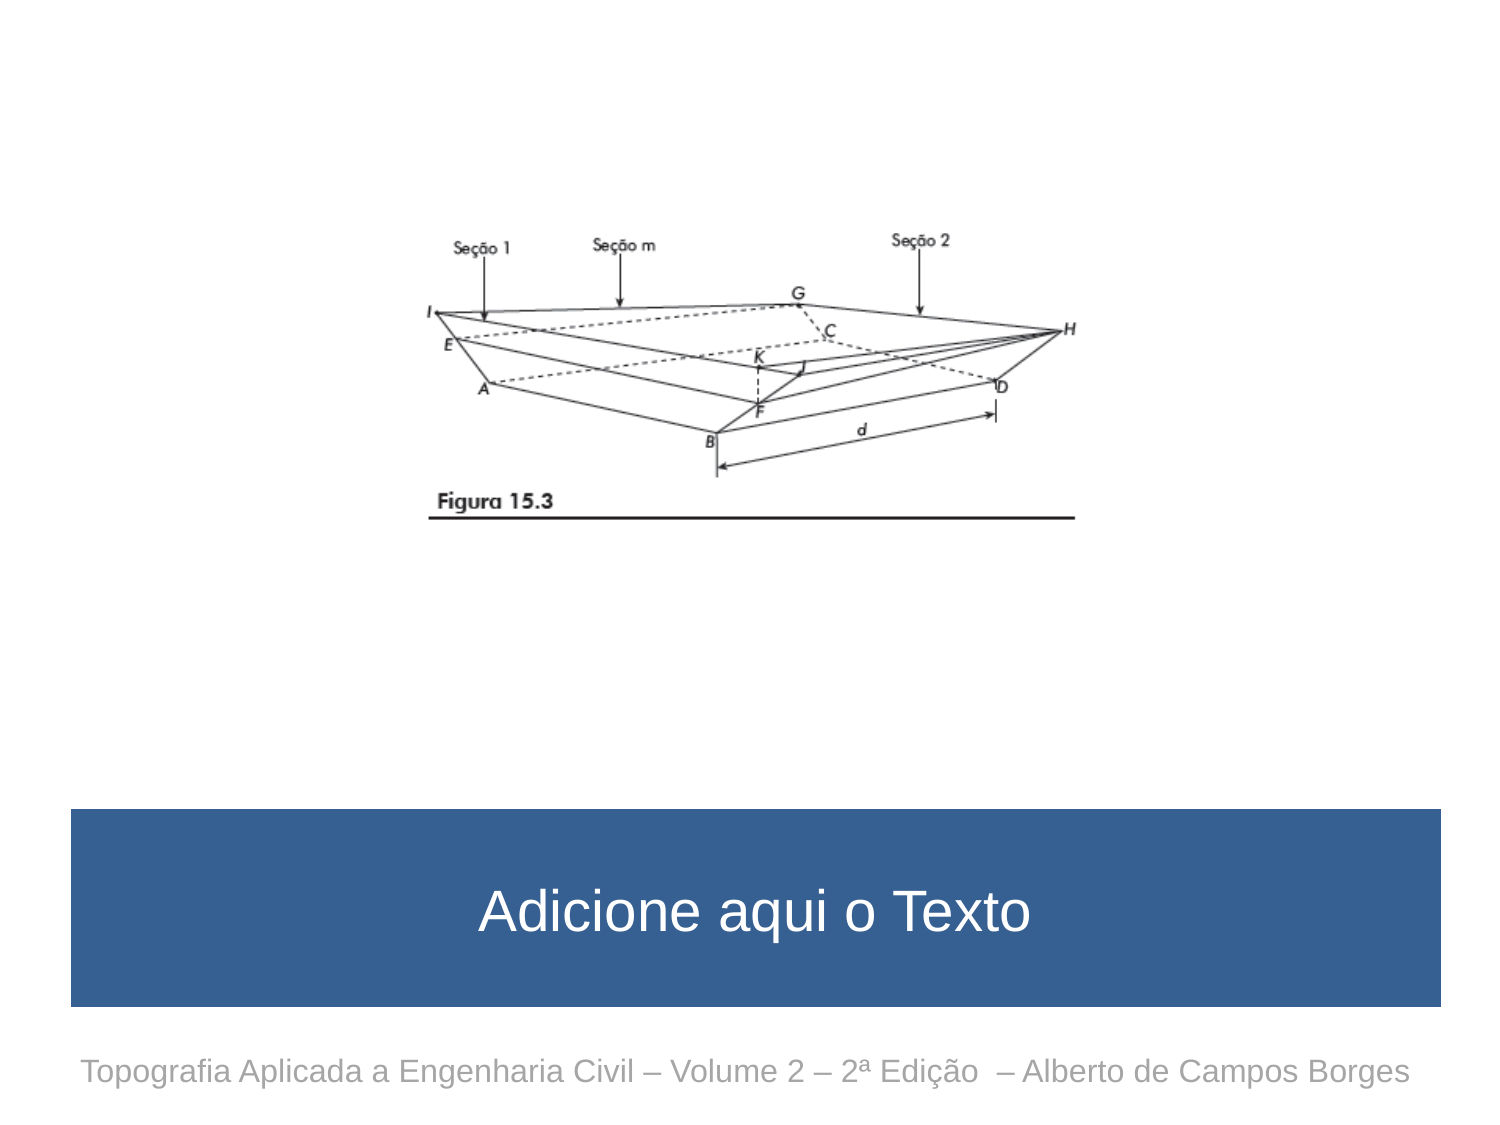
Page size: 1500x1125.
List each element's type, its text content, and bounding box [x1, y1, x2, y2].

footer Topografia Aplicada a Engenharia Civil – Volume 2 – 2ª Edição – Alberto de Campos Borges [0, 1042, 1500, 1103]
picture [407, 196, 1105, 535]
text_box Adicione aqui o Texto [70, 808, 1442, 1008]
